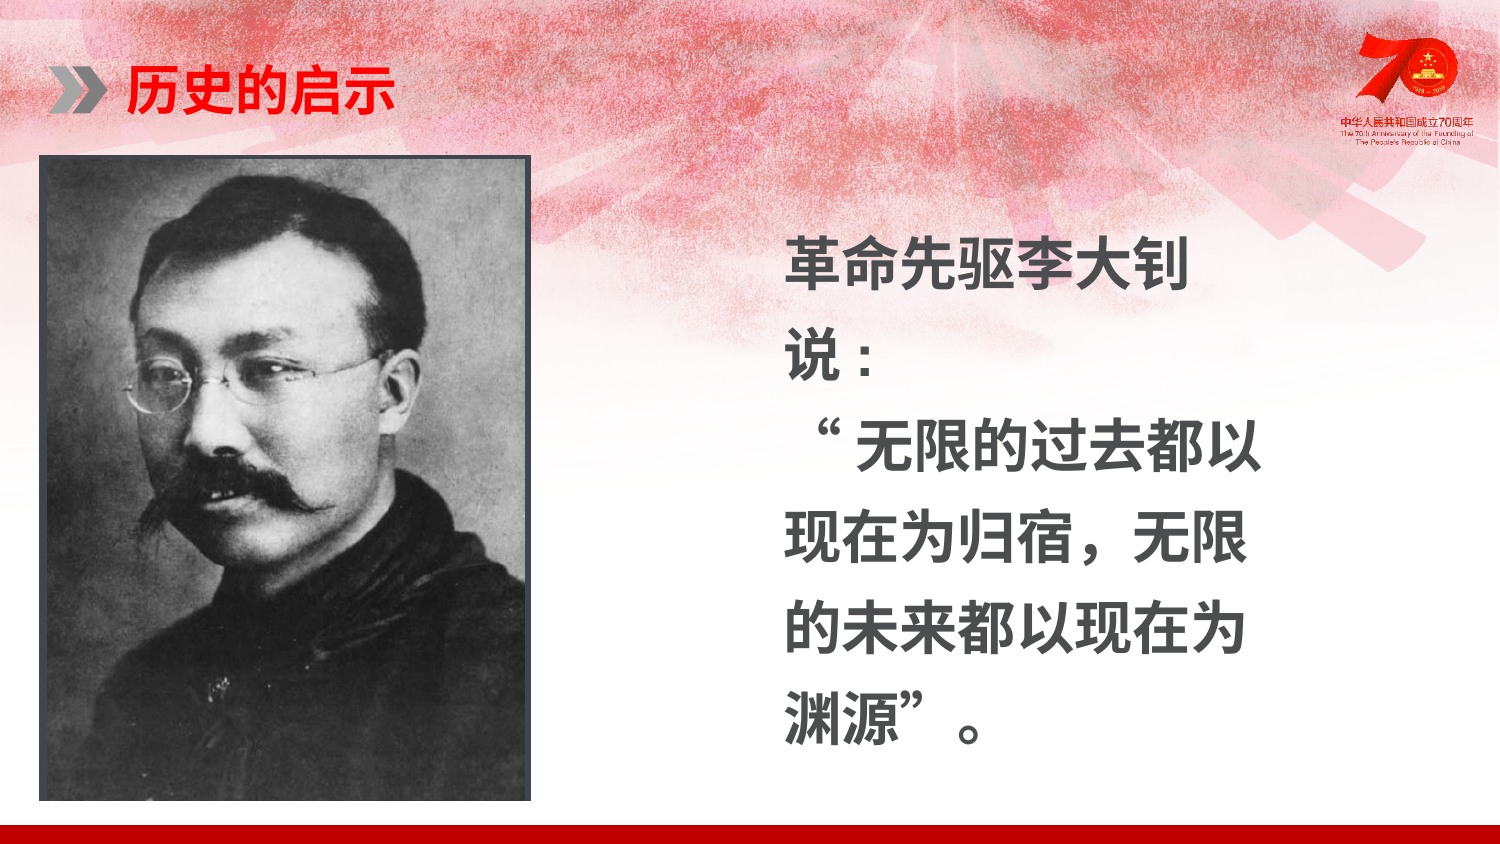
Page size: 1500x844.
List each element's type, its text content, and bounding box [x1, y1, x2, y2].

picture [0, 0, 1500, 801]
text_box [48, 66, 108, 114]
text_box 革命先驱李大钊说: “无限的过去都以现在为归宿，无限的未来都以现在为渊源”。 [768, 198, 1296, 759]
text_box 历史的启示 [112, 48, 609, 144]
